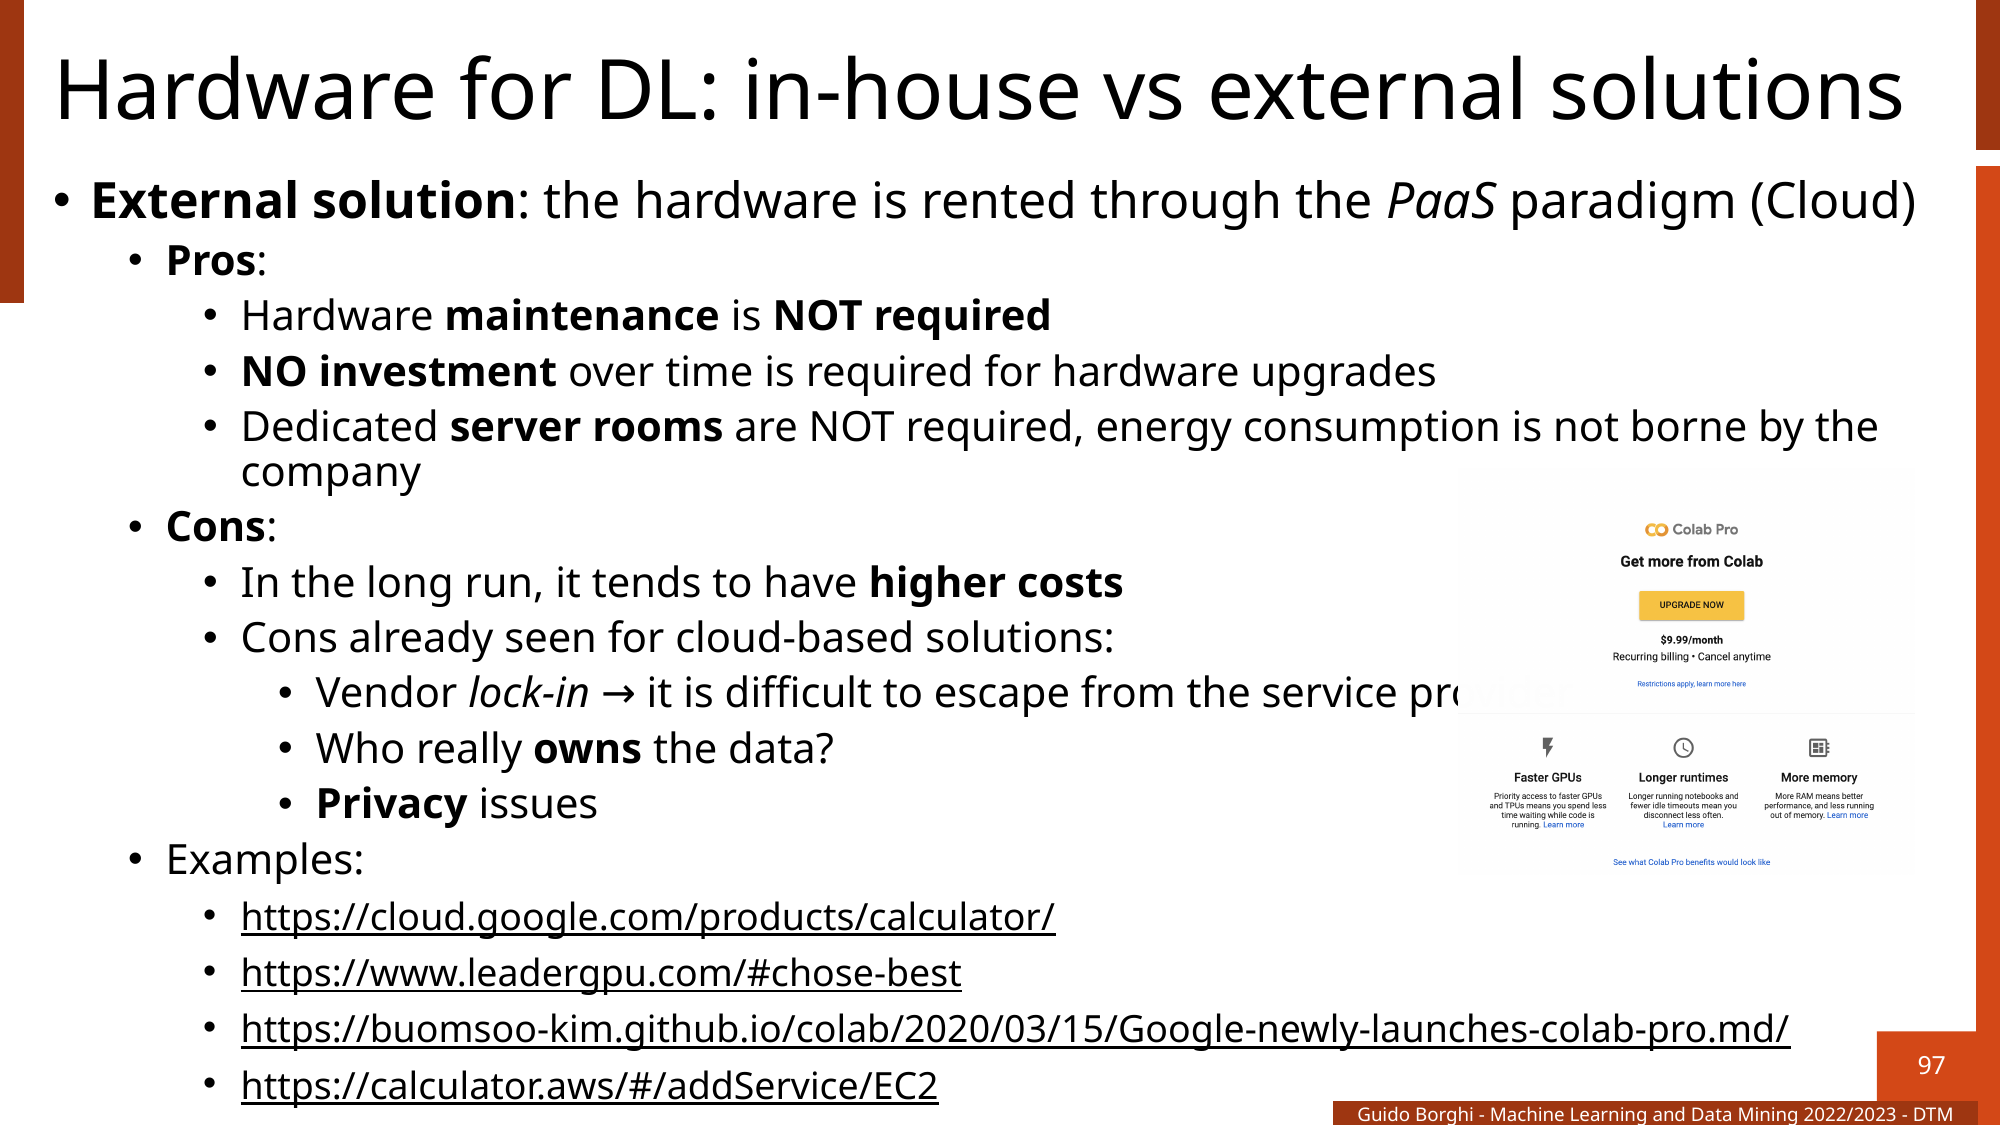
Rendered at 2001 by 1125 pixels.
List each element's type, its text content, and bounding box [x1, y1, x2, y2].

title Hardware for DL: in-house vs external solutions [38, 36, 1952, 150]
picture [1457, 468, 1915, 875]
slide_number 97 [1876, 1031, 1987, 1103]
list External solution: the hardware is rented through the PaaS paradigm (Cloud) Pros: Hardware maintenance is NOT required NO investment over time is required for hardware upgrades Dedicated server rooms are NOT required, energy consumption is not borne by the company Cons: In the long run, it tends to have higher costs Cons already seen for cloud-based solutions: Vendor lock-in → it is difficult to escape from the service provider Who really owns the data? Privacy issues Examples: https://cloud.google.com/products/calculator/ https://www.leadergpu.com/#chose-best https://buomsoo-kim.github.io/colab/2020/03/15/Google-newly-launches-colab-pro.md/ https://calculator.aws/#/addService/EC2 [38, 167, 1952, 1014]
